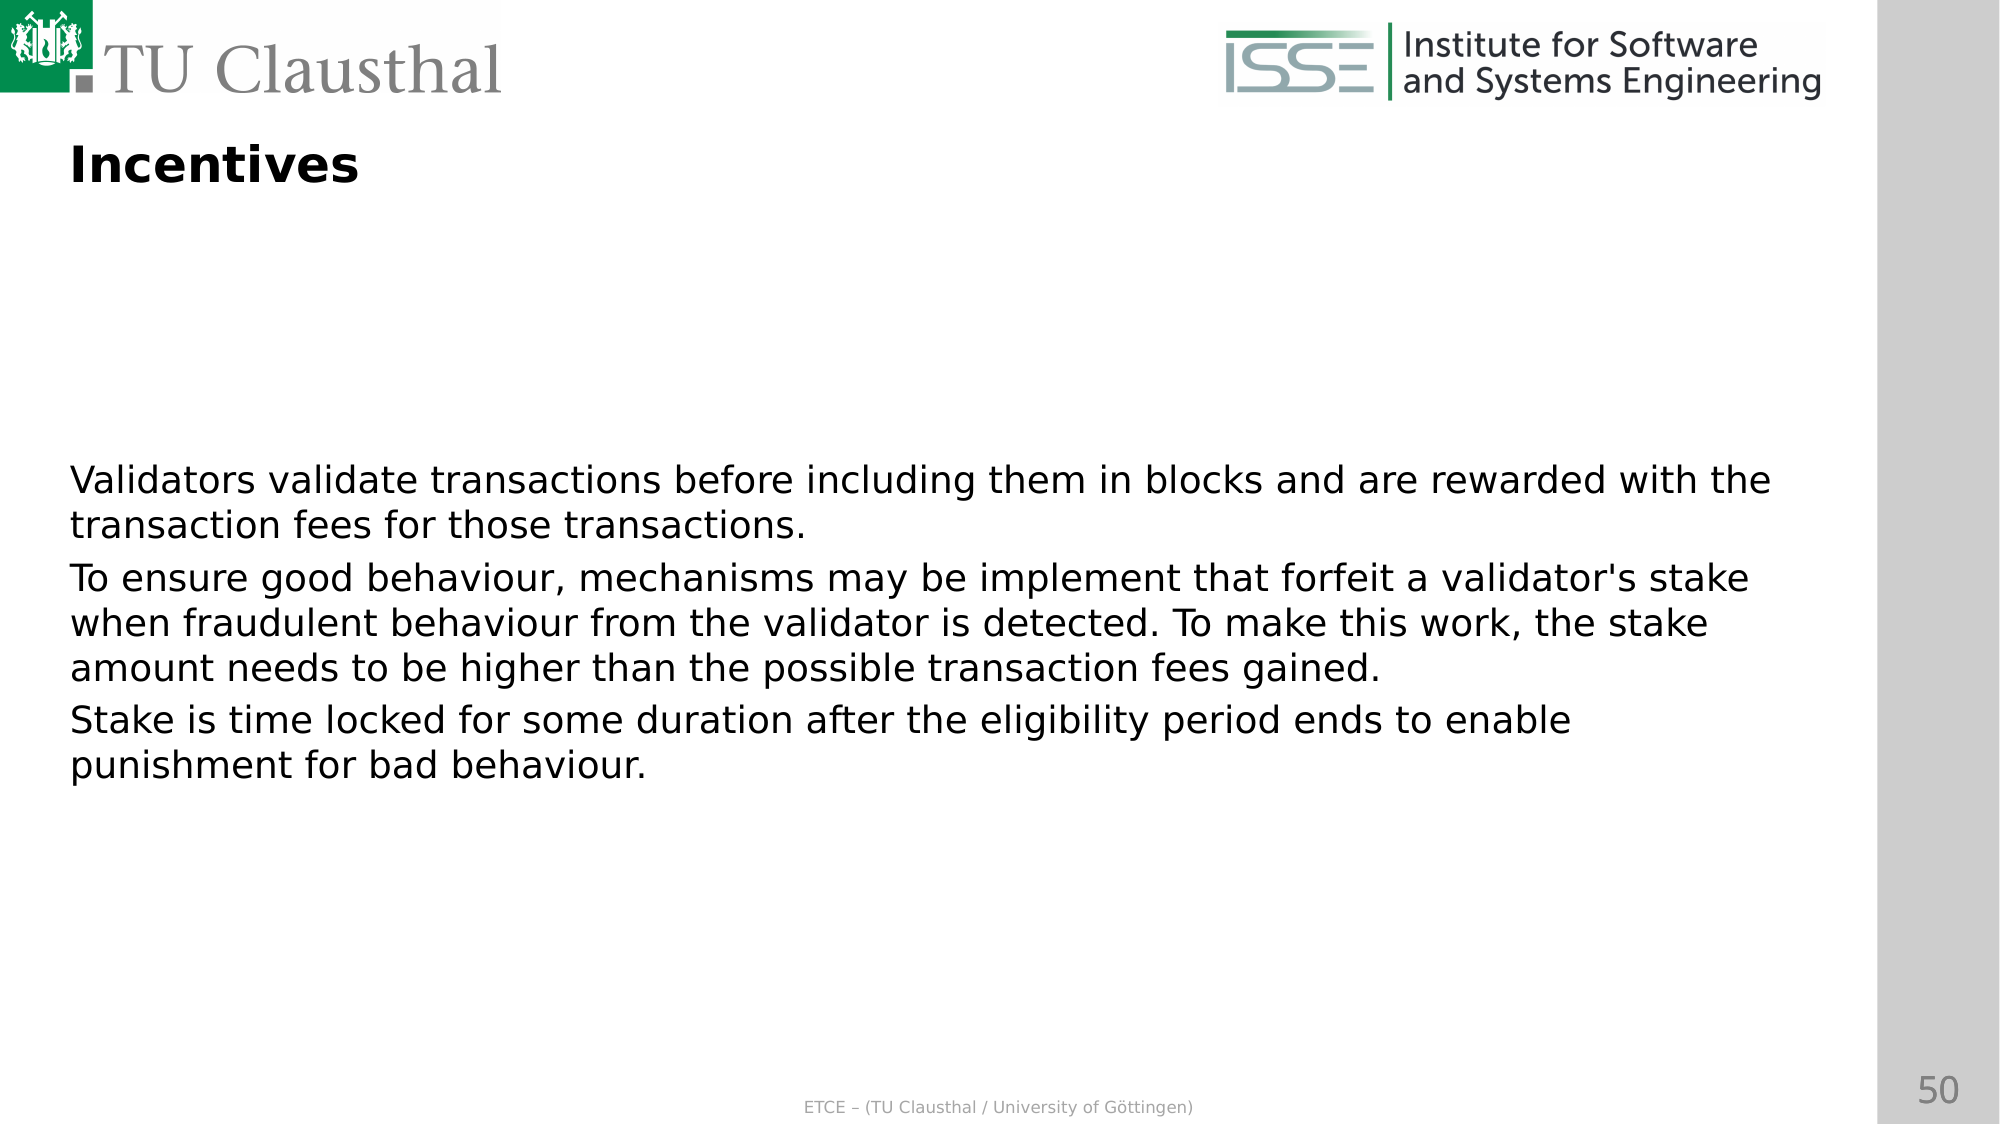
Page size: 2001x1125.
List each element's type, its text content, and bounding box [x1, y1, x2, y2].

text_box Incentives [55, 125, 1819, 208]
picture [1218, 22, 1826, 107]
picture [0, 0, 501, 93]
text_box Validators validate transactions before including them in blocks and are rewarded with the transaction fees for those transactions. To ensure good behaviour, mechanisms may be implement that forfeit a validator's stake when fraudulent behaviour from the validator is detected. To make this work, the stake amount needs to be higher than the possible transaction fees gained. Stake is time locked for some duration after the eligibility period ends to enable punishment for bad behaviour. [55, 208, 1819, 1035]
